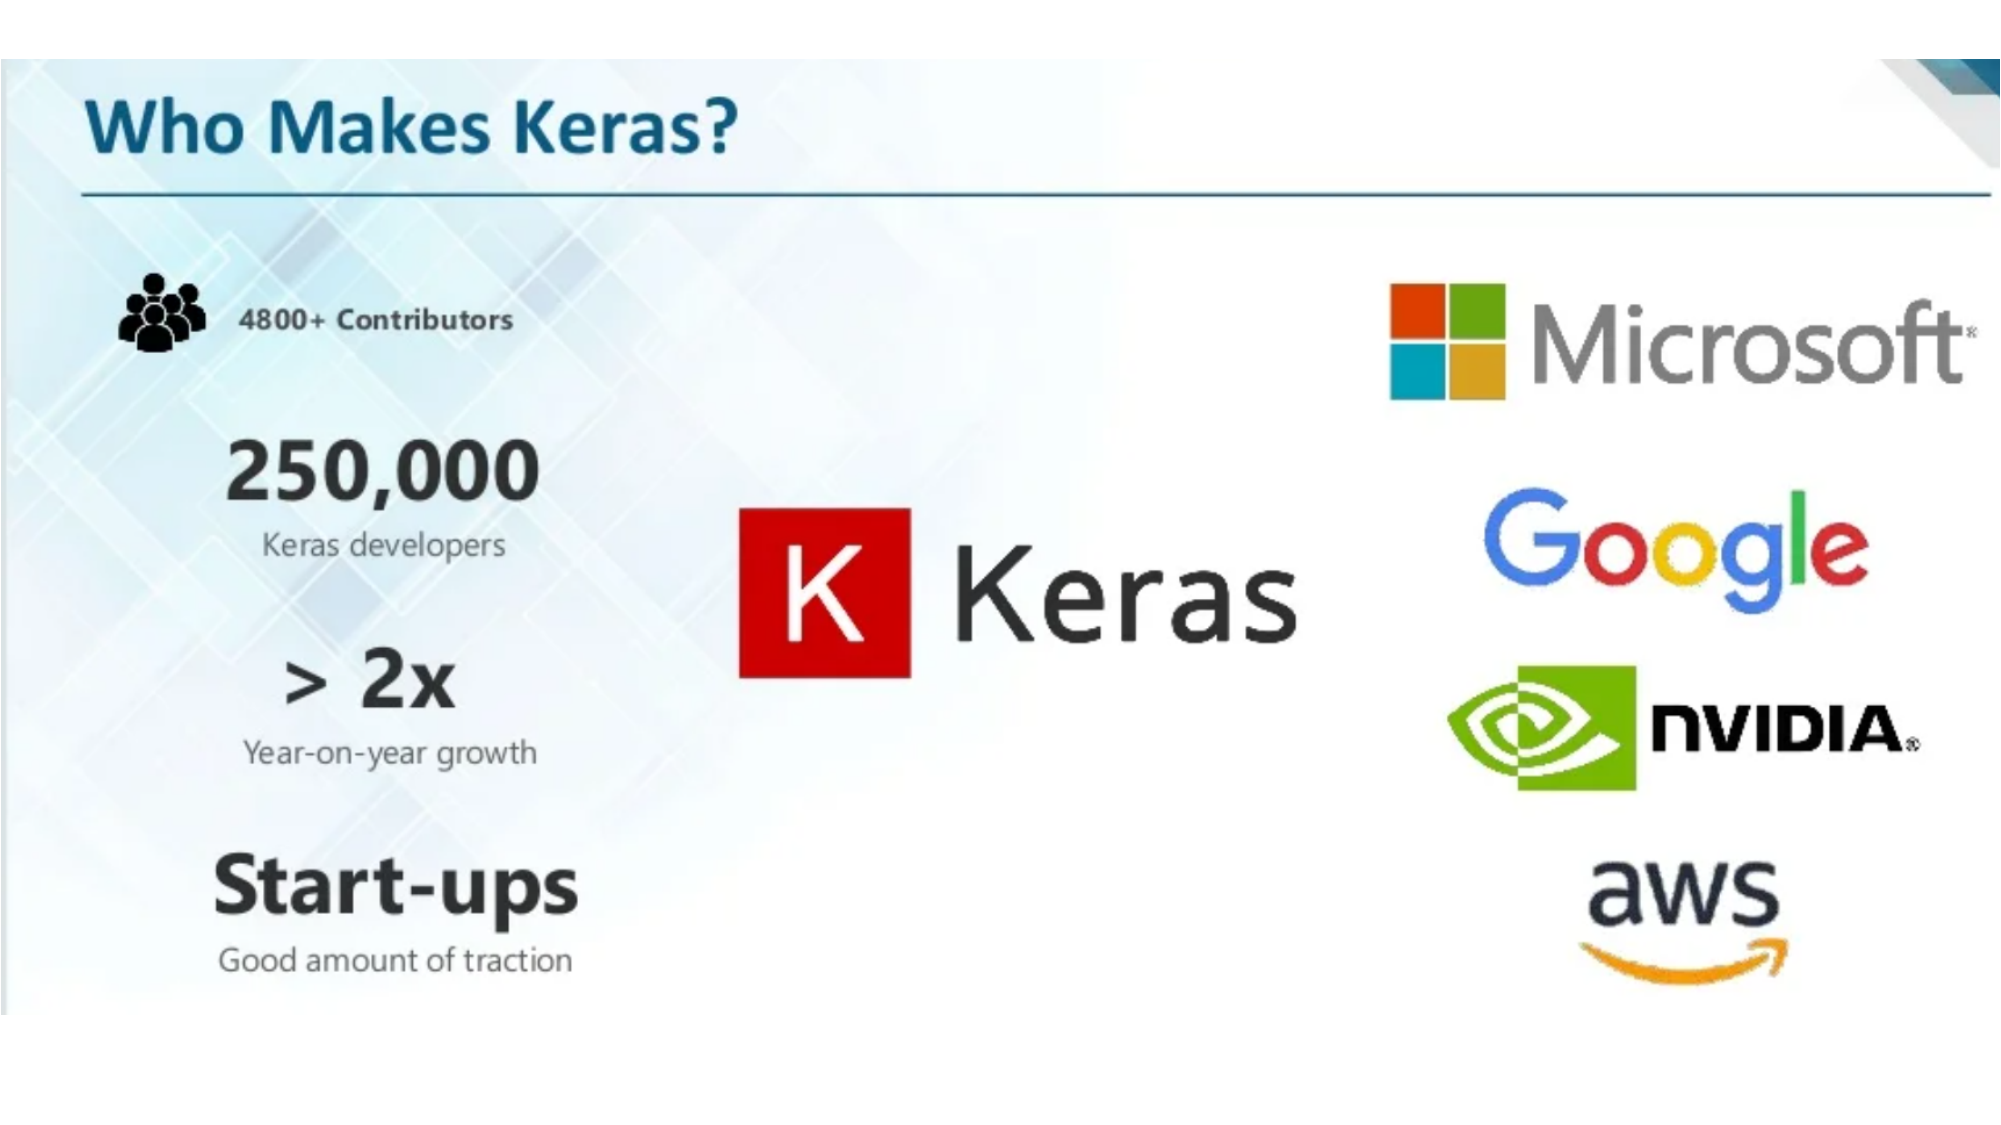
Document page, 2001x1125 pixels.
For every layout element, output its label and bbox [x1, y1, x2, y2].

list [1, 59, 2000, 1015]
